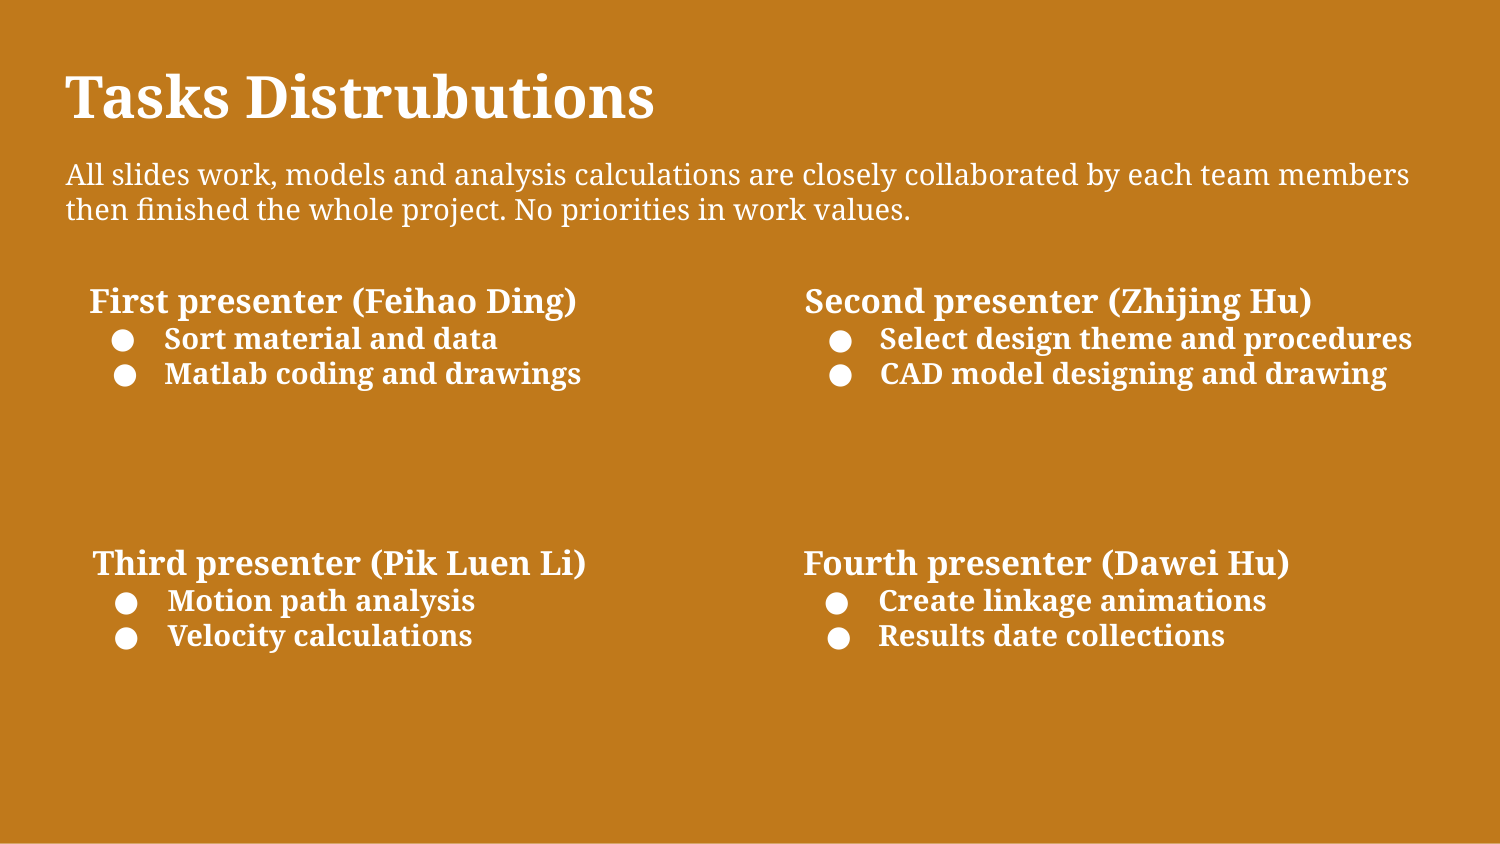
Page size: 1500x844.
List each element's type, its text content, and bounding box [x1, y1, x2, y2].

text_box First presenter (Feihao Ding) Sort material and data Matlab coding and drawings [74, 265, 699, 504]
title Tasks Distrubutions [50, 22, 1280, 141]
text_box All slides work, models and analysis calculations are closely collaborated by each team members then finished the whole project. No priorities in work values. [50, 141, 1442, 242]
text_box Third presenter (Pik Luen Li) Motion path analysis Velocity calculations [77, 527, 699, 784]
text_box Second presenter (Zhijing Hu) Select design theme and procedures CAD model designing and drawing [790, 265, 1442, 498]
text_box Fourth presenter (Dawei Hu) Create linkage animations Results date collections [788, 527, 1444, 784]
